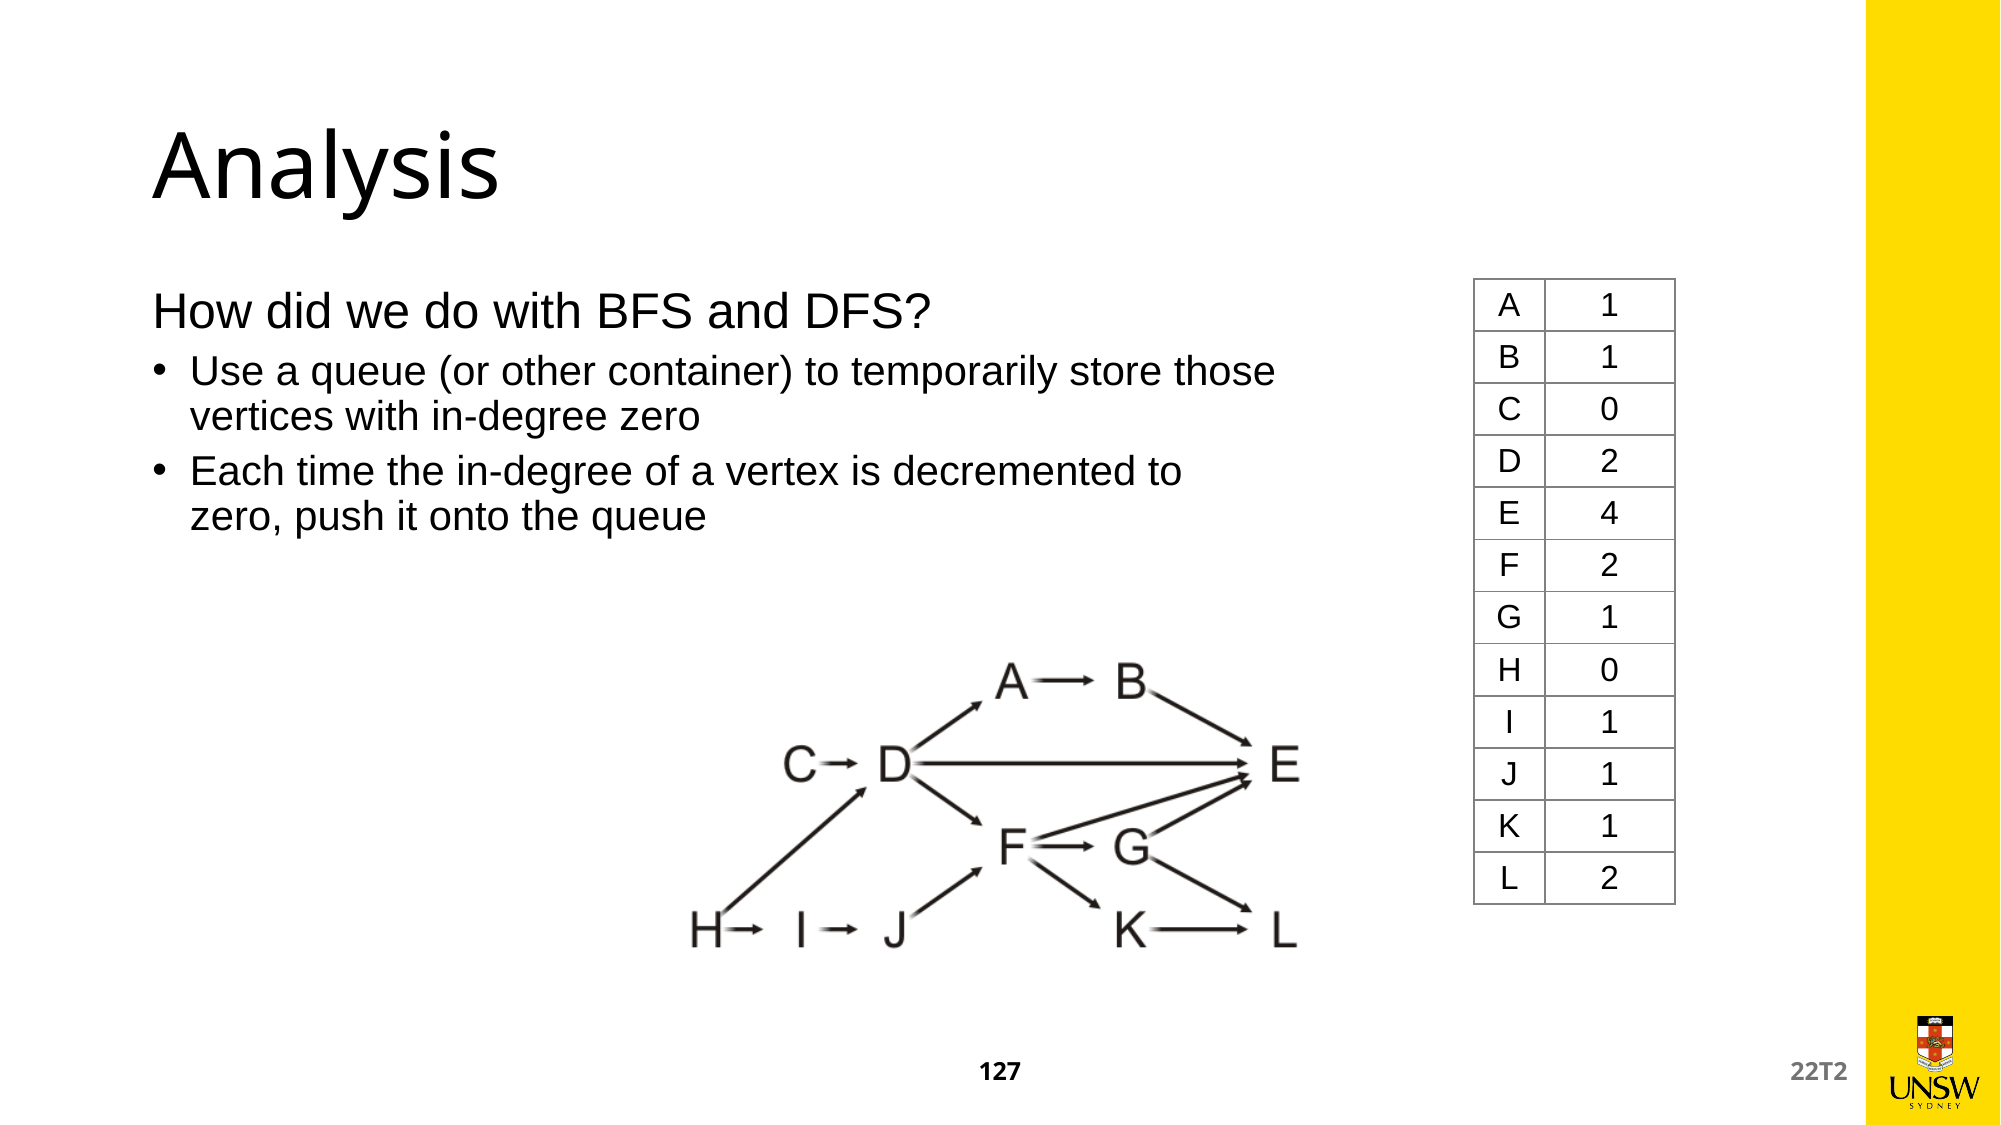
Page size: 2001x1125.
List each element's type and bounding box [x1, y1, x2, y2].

table_cell [1475, 801, 1544, 851]
table_cell [1546, 436, 1674, 486]
table_cell [1546, 853, 1674, 903]
table_cell [1546, 644, 1674, 695]
footer [1225, 1042, 1863, 1103]
table_header [1546, 280, 1674, 330]
table_cell [1546, 488, 1674, 539]
table_cell [1475, 488, 1544, 539]
table_cell [1546, 801, 1674, 851]
table_cell [1475, 749, 1544, 799]
table_cell [1546, 384, 1674, 434]
table_cell [1546, 540, 1674, 591]
table_cell [1475, 592, 1544, 643]
table_cell [1475, 644, 1544, 695]
table_cell [1475, 332, 1544, 382]
table_cell [1546, 749, 1674, 799]
picture [669, 645, 1331, 965]
table_header [1475, 280, 1544, 330]
list [137, 277, 1383, 992]
table_cell [1475, 436, 1544, 486]
picture [1890, 1016, 1980, 1109]
title [137, 59, 1863, 278]
table_cell [1546, 332, 1674, 382]
table_cell [1475, 540, 1544, 591]
table_cell [1475, 853, 1544, 903]
table_cell [1546, 592, 1674, 643]
table_cell [1475, 697, 1544, 747]
slide_number [774, 1042, 1225, 1103]
table_cell [1546, 697, 1674, 747]
table_cell [1475, 384, 1544, 434]
